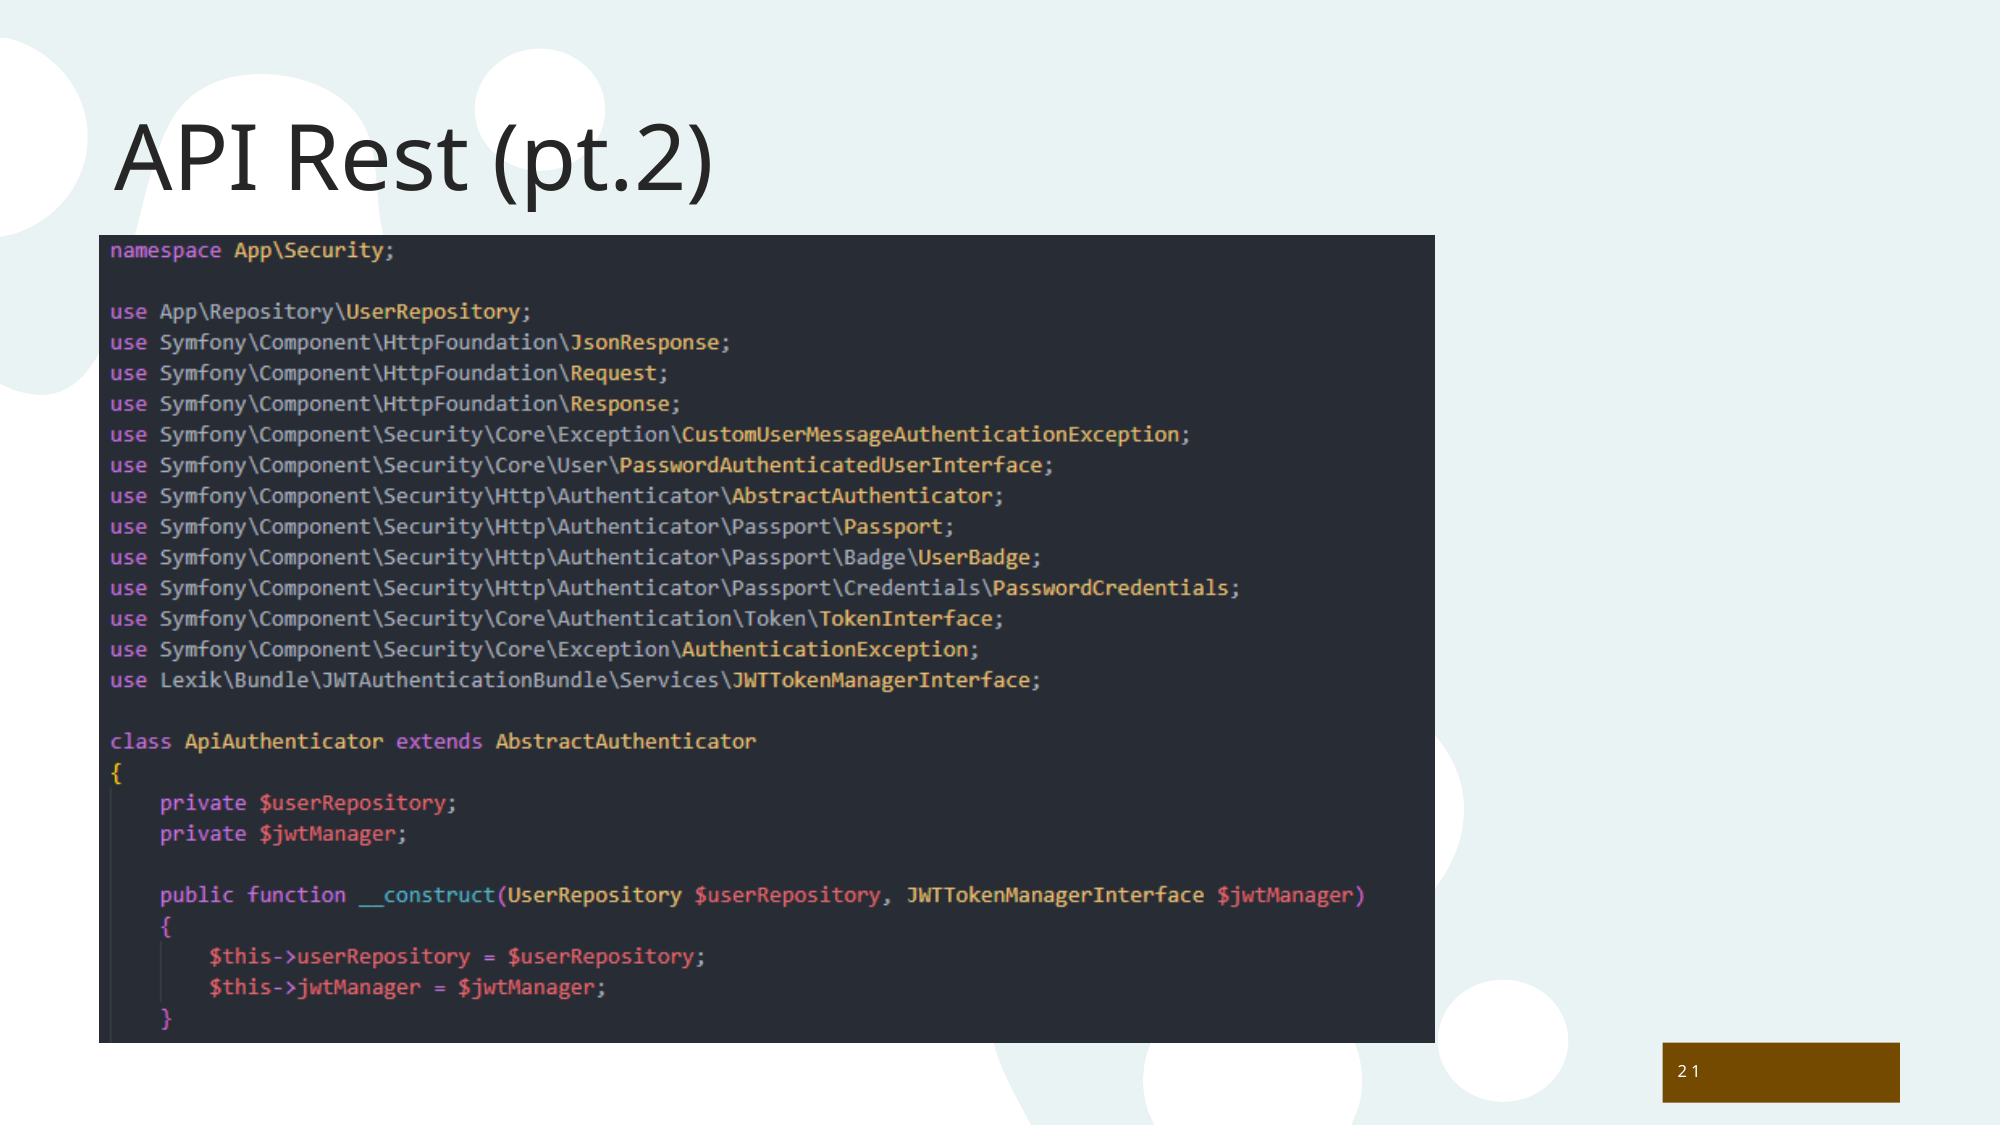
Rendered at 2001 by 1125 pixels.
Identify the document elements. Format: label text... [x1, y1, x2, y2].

title API Rest (pt.2) [99, 91, 1900, 309]
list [99, 235, 1435, 1043]
slide_number 21 [1662, 1042, 1900, 1103]
